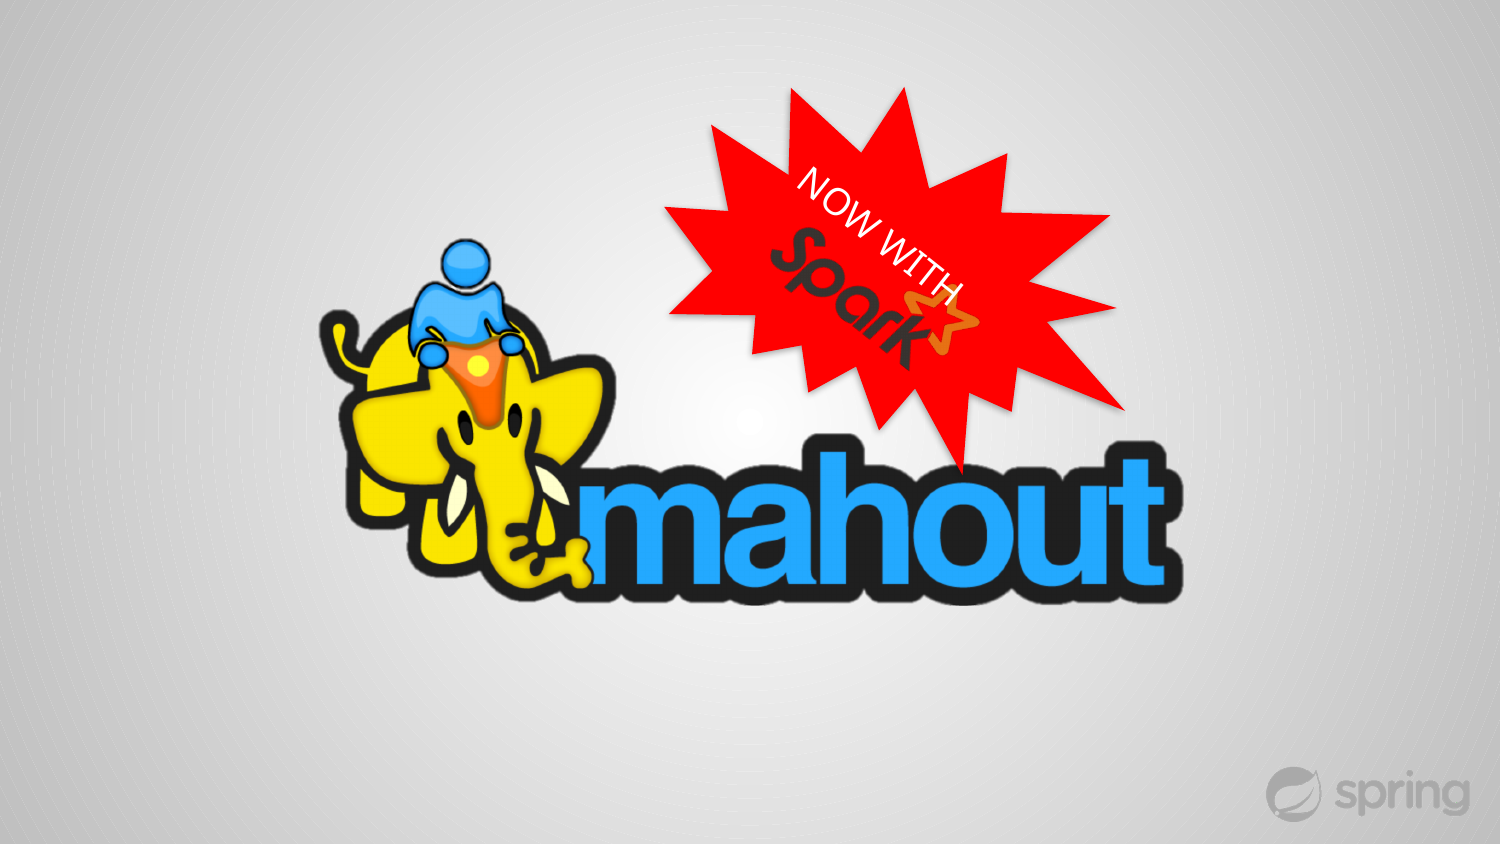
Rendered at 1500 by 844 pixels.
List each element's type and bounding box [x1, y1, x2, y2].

picture [1264, 765, 1470, 823]
text_box [707, 35, 1101, 526]
picture [309, 237, 1191, 607]
